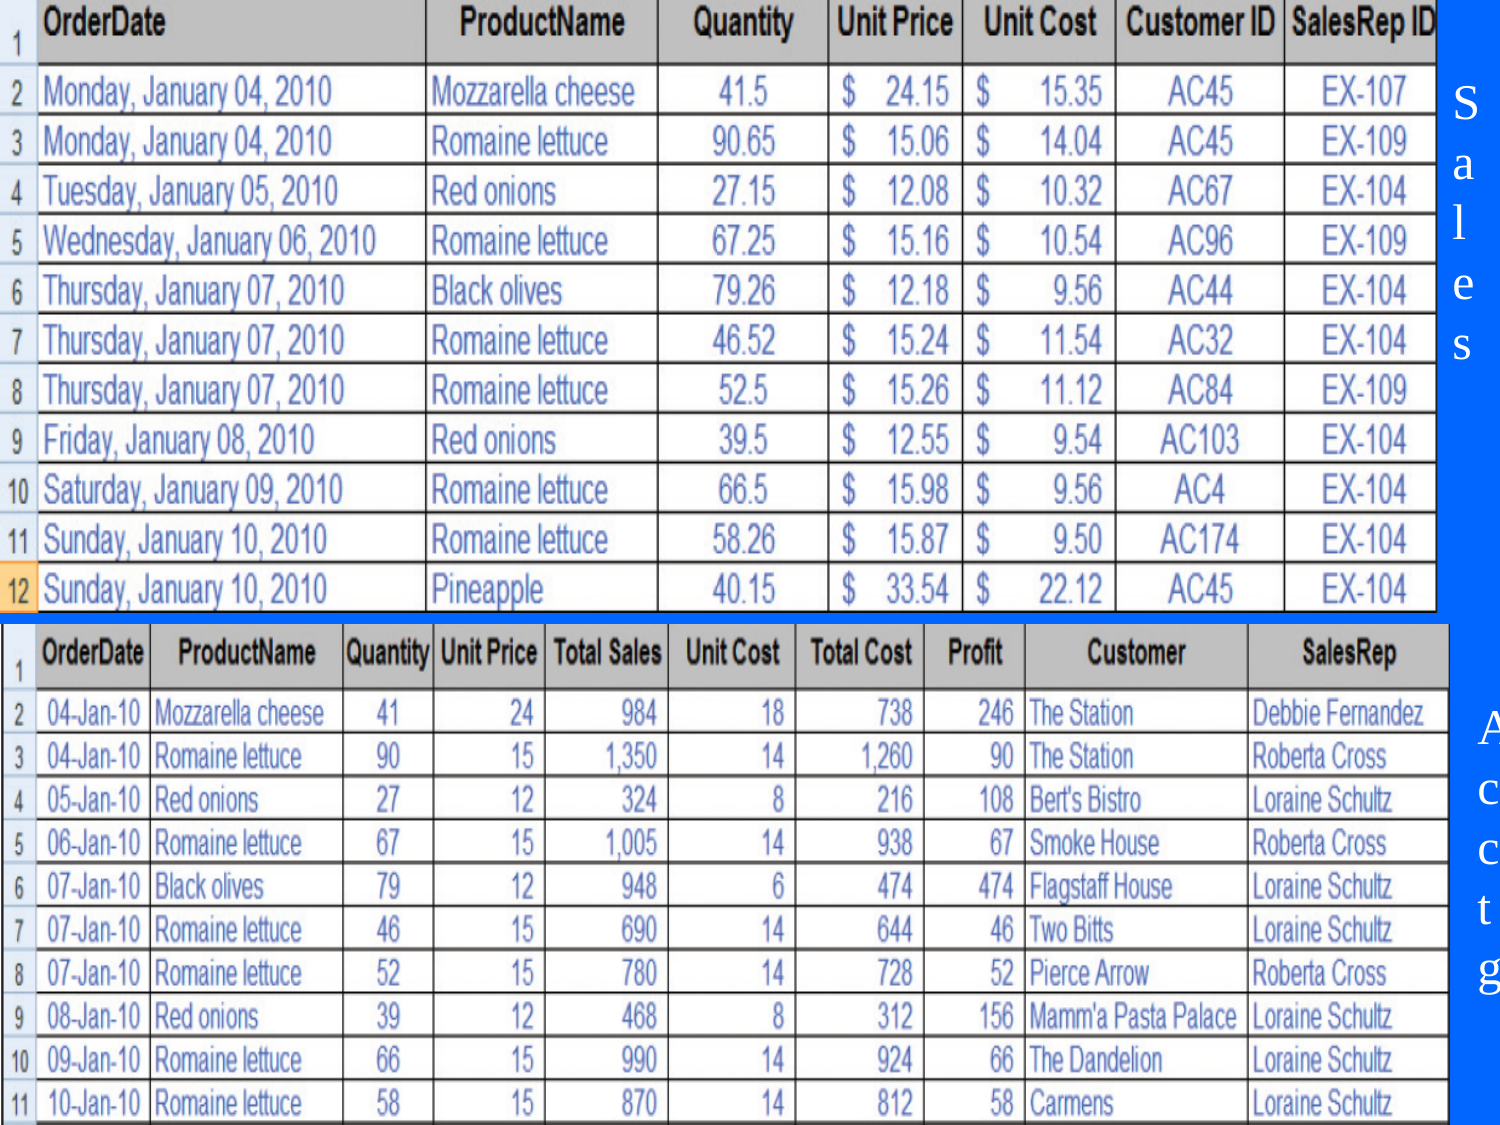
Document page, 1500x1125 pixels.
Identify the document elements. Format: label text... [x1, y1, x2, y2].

text_box Acctg [1462, 687, 1500, 1003]
picture [0, 624, 1451, 1125]
picture [0, 0, 1438, 613]
text_box Sa l es [1441, 62, 1500, 378]
